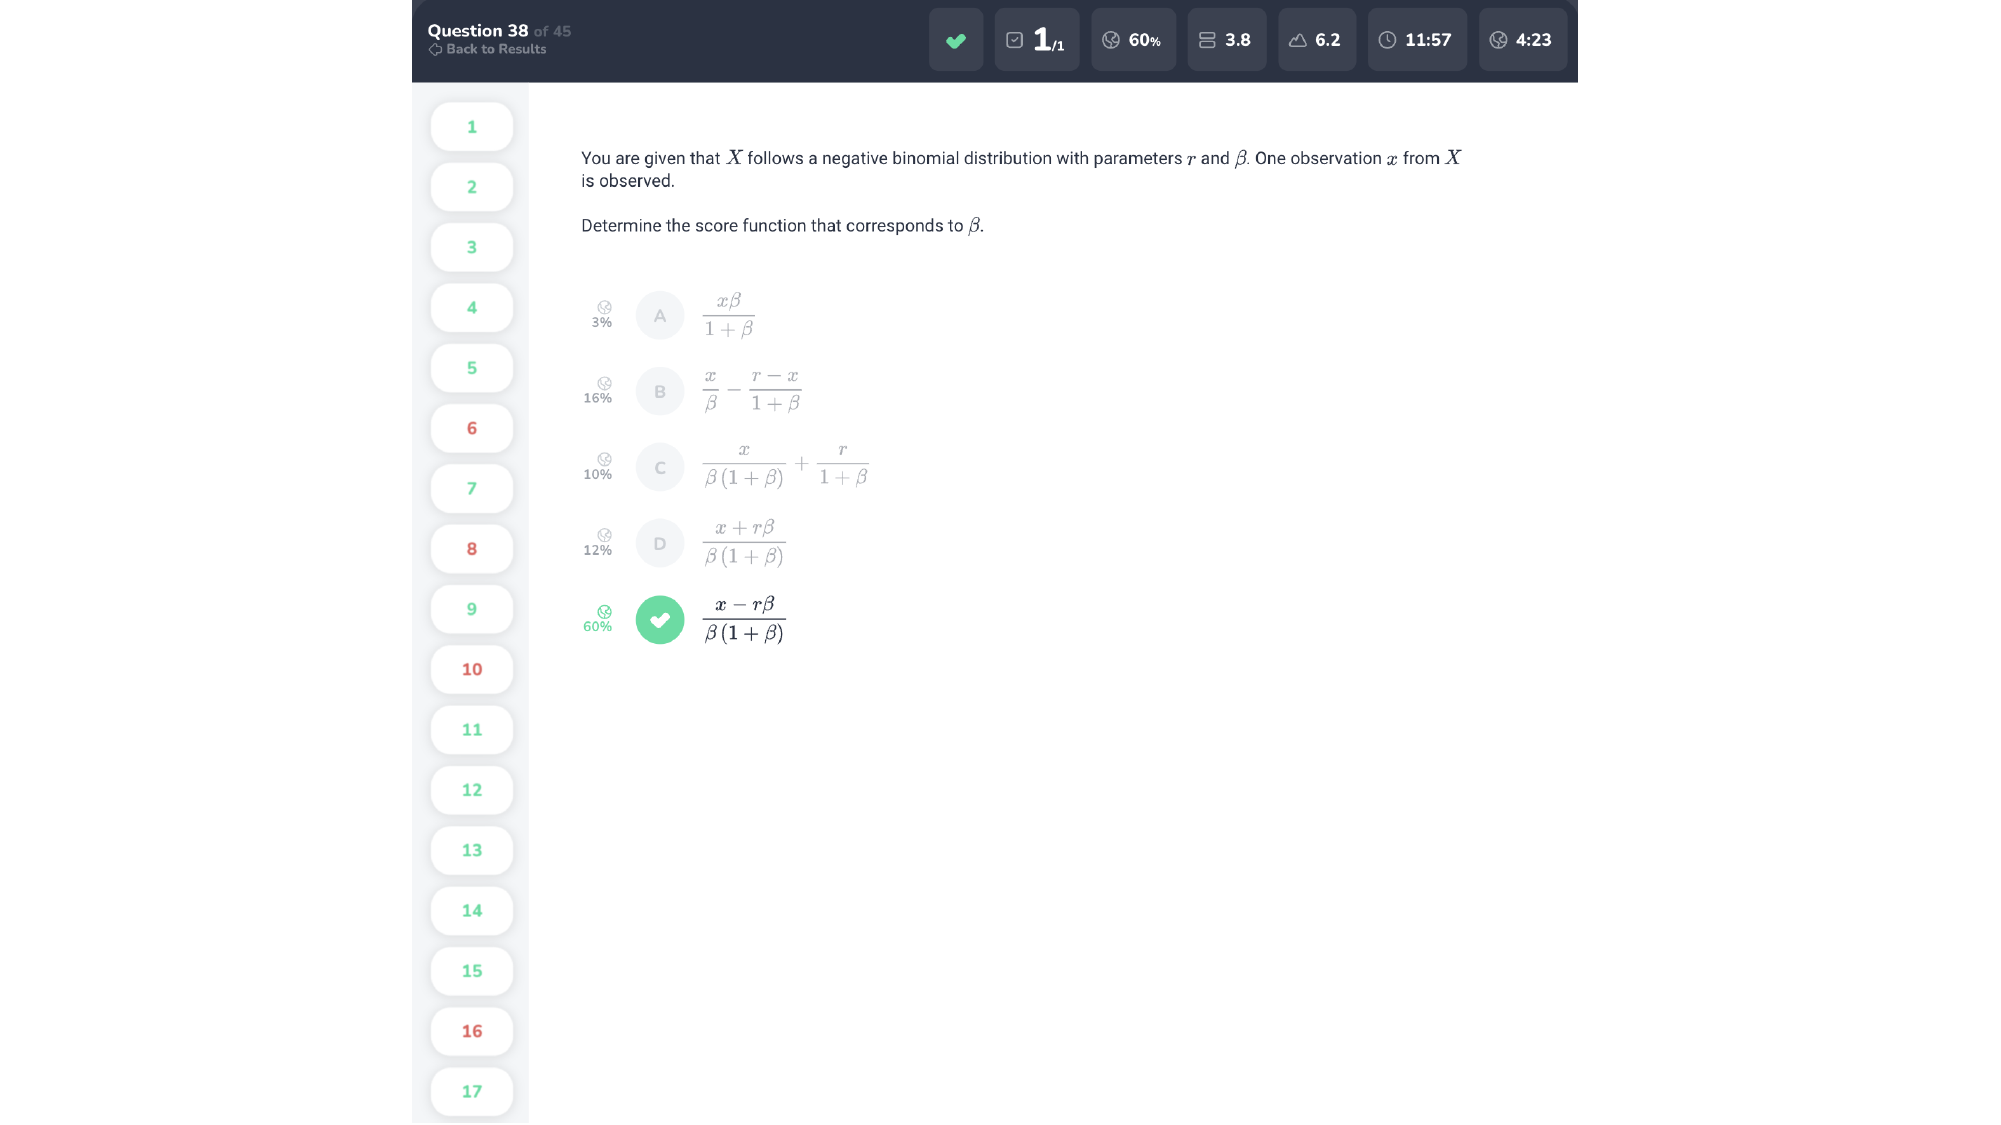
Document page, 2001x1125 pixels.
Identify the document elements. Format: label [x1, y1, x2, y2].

picture [412, 0, 1578, 1123]
